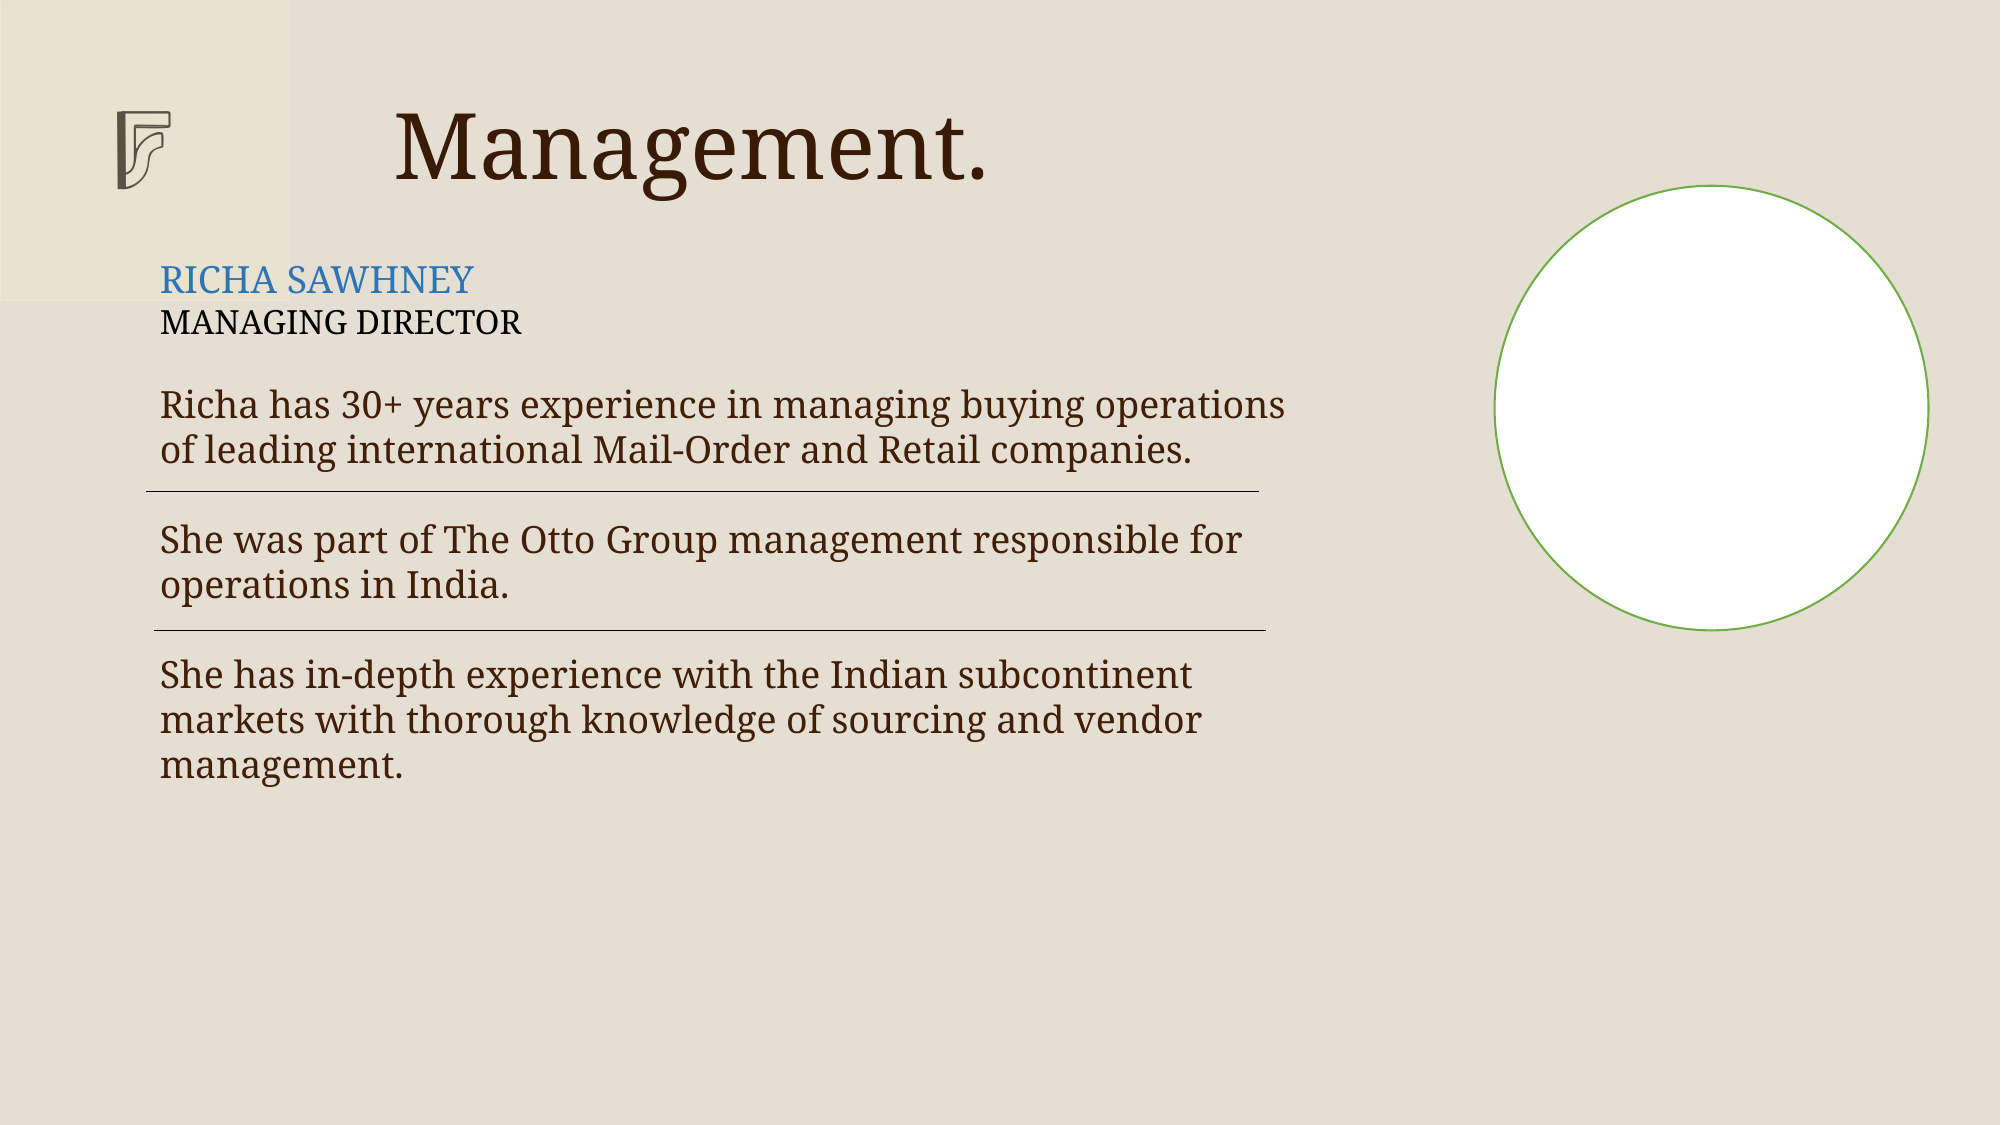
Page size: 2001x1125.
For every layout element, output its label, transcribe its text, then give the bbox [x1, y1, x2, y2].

picture [0, 0, 290, 301]
text_box [1493, 184, 1930, 632]
text_box RICHA SAWHNEY MANAGING DIRECTOR Richa has 30+ years experience in managing buying operations of leading international Mail-Order and Retail companies. She was part of The Otto Group management responsible for operations in India. She has in-depth experience with the Indian subcontinent markets with thorough knowledge of sourcing and vendor management. [144, 248, 1338, 839]
text_box Management. [378, 92, 1006, 207]
